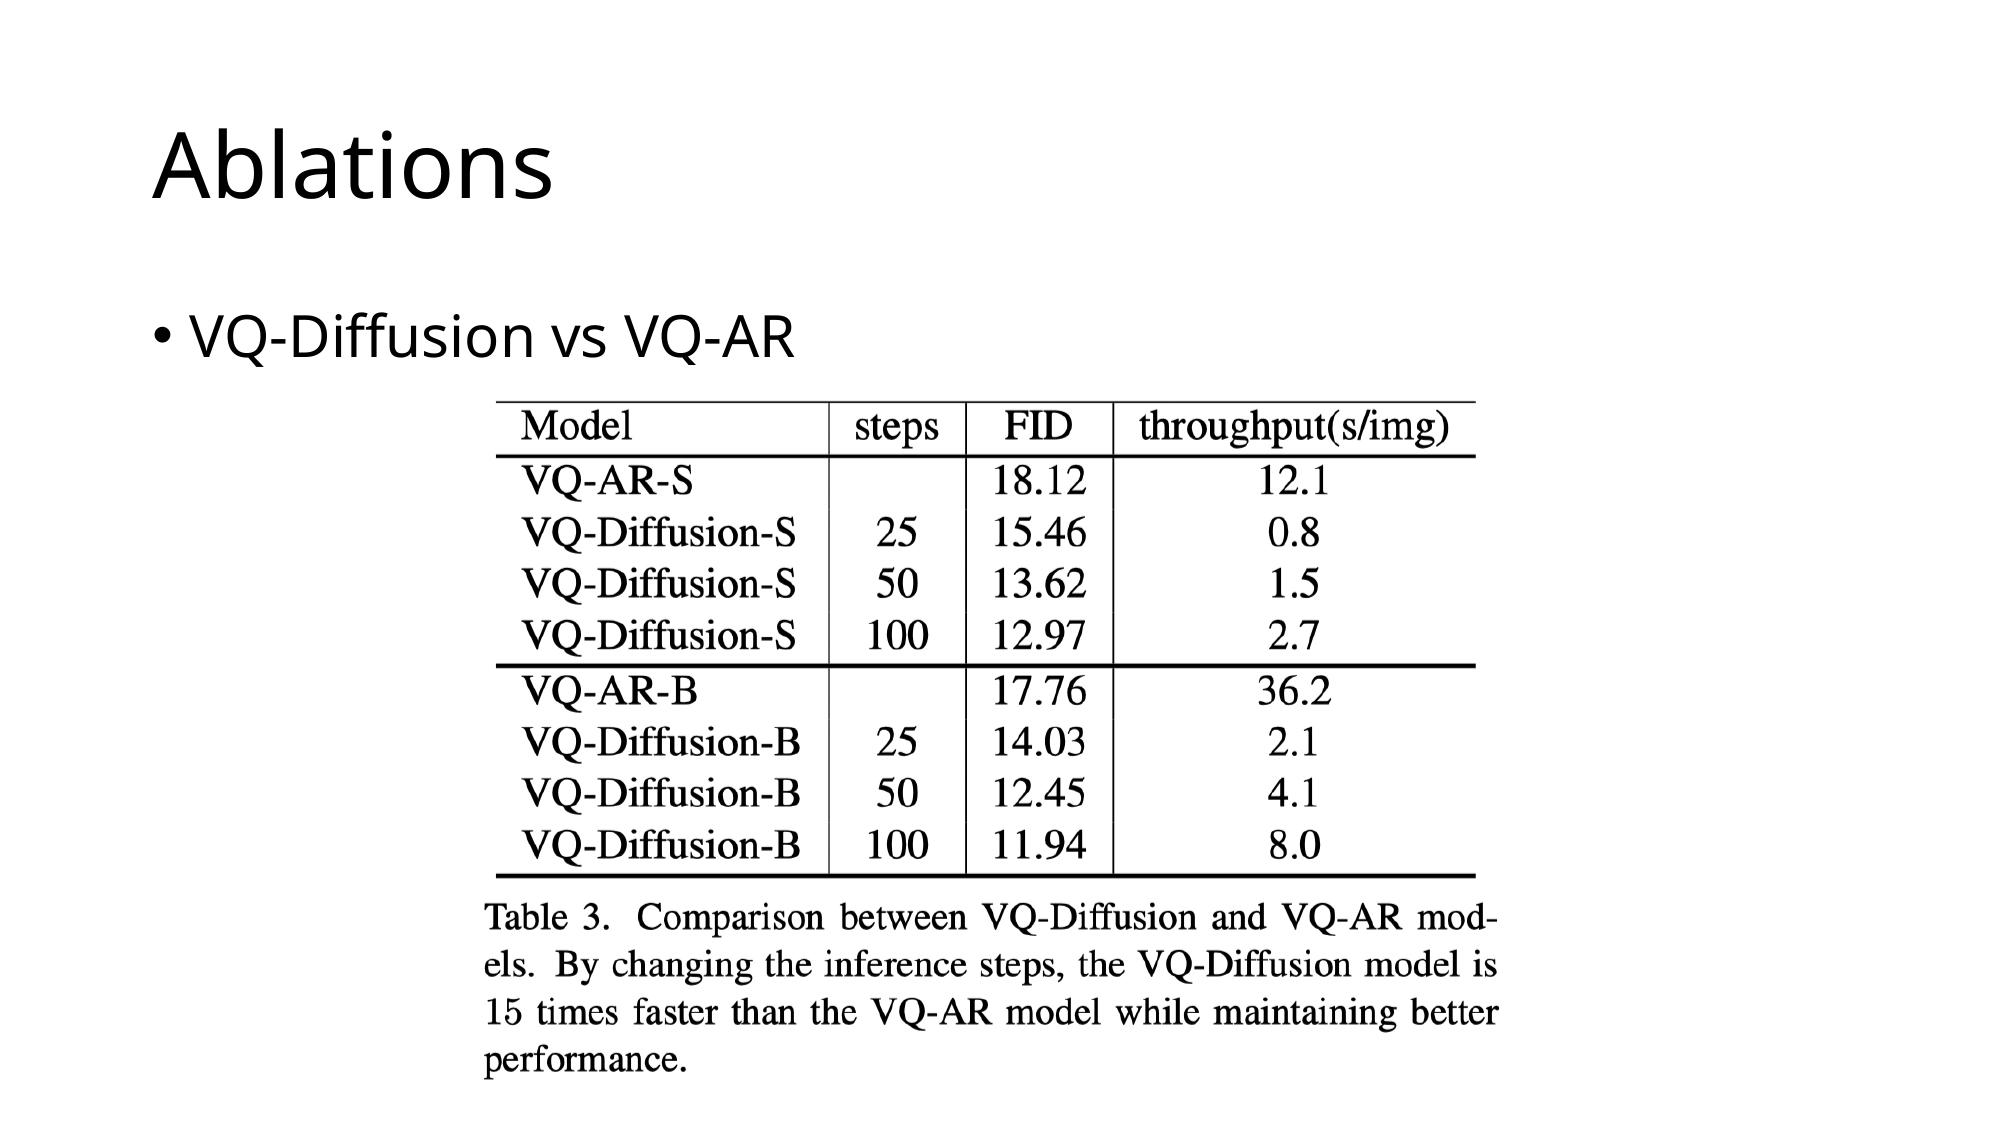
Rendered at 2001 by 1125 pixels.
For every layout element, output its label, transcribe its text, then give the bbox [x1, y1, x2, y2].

list VQ-Diffusion vs VQ-AR [137, 299, 1863, 1014]
picture [463, 365, 1537, 1103]
title Ablations [137, 59, 1863, 278]
